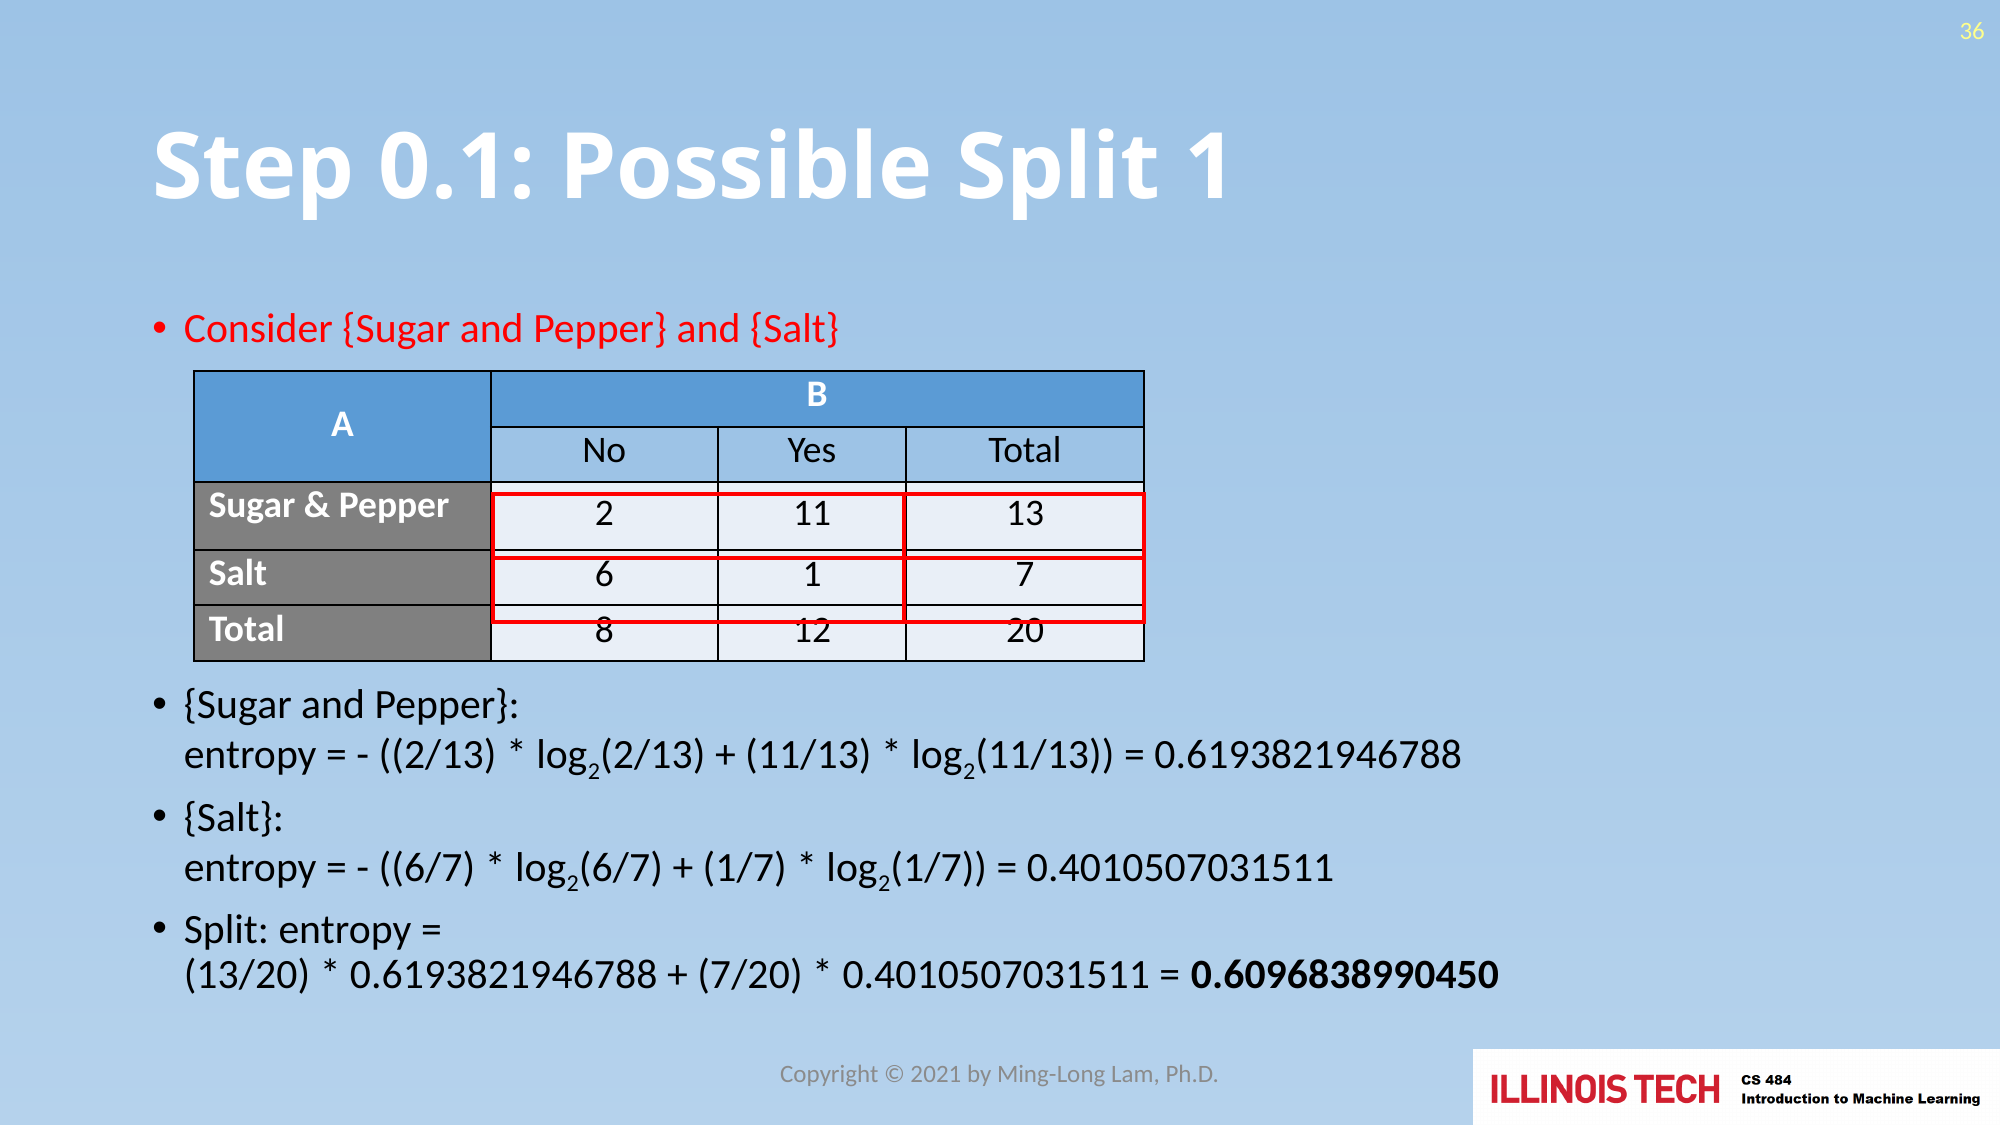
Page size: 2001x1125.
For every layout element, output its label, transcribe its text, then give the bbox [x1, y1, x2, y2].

table_cell 13 [907, 483, 1143, 493]
text_box [492, 557, 903, 623]
table_cell No [492, 428, 717, 481]
table_cell 11 [719, 483, 905, 493]
table_cell Salt [195, 551, 490, 604]
footer Copyright © 2021 by Ming-Long Lam, Ph.D. [662, 1042, 1338, 1103]
table_cell 12 [719, 623, 905, 660]
table_cell Total [907, 428, 1143, 481]
title Step 0.1: Possible Split 1 [137, 59, 1863, 278]
table_cell 2 [492, 483, 717, 493]
table_cell 20 [907, 623, 1143, 660]
text_box [492, 493, 903, 557]
slide_number 36 [1550, 0, 2000, 60]
table_header A [195, 372, 490, 481]
table_cell 8 [492, 623, 717, 660]
table_cell Total [195, 606, 490, 660]
picture [1473, 1049, 2000, 1125]
table_cell Yes [719, 428, 905, 481]
text_box [903, 493, 1145, 557]
list Consider {Sugar and Pepper} and {Salt} {Sugar and Pepper}: entropy = - ((2/13) * log2(2/13) + (11/13) * log2(11/13)) = 0.6193821946788 {Salt}: entropy = - ((6/7) * log2(6/7) + (1/7) * log2(1/7)) = 0.4010507031511 Split: entropy = (13/20) * 0.6193821946788 + (7/20) * 0.4010507031511 = 0.6096838990450 [137, 299, 1863, 1014]
table_cell Sugar & Pepper [195, 483, 490, 549]
table_header B [492, 372, 1143, 426]
text_box [903, 557, 1145, 623]
